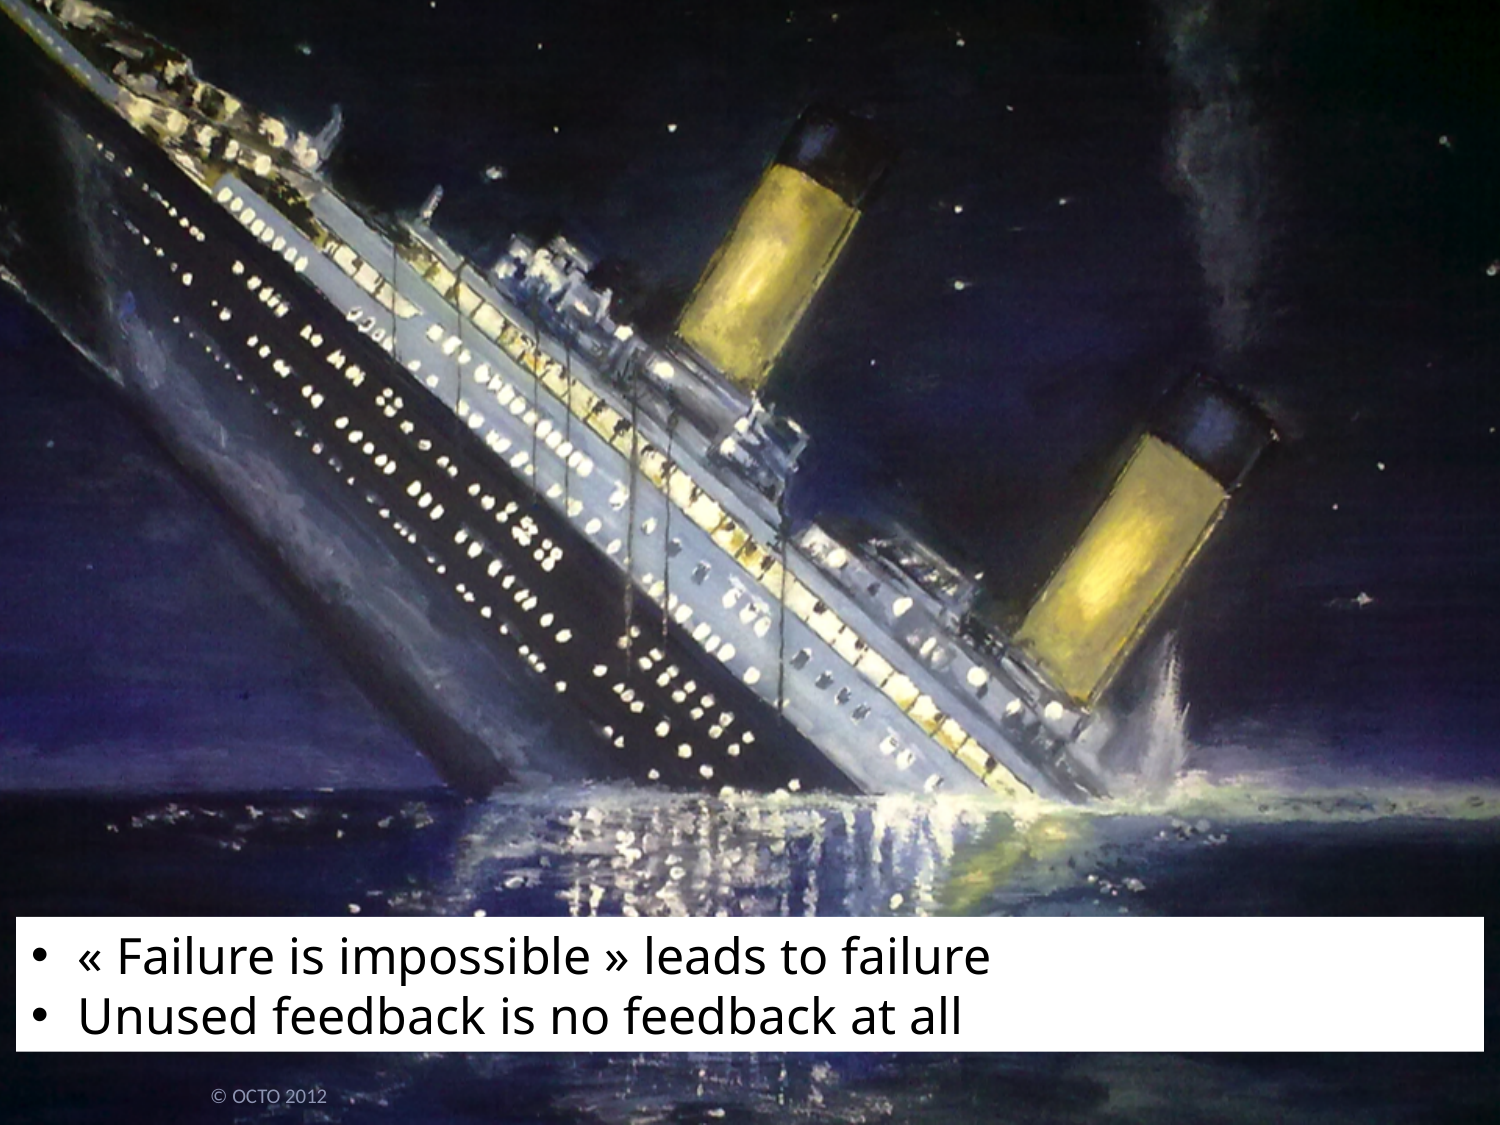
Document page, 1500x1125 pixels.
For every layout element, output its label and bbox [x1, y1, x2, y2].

list [0, 0, 1500, 1125]
